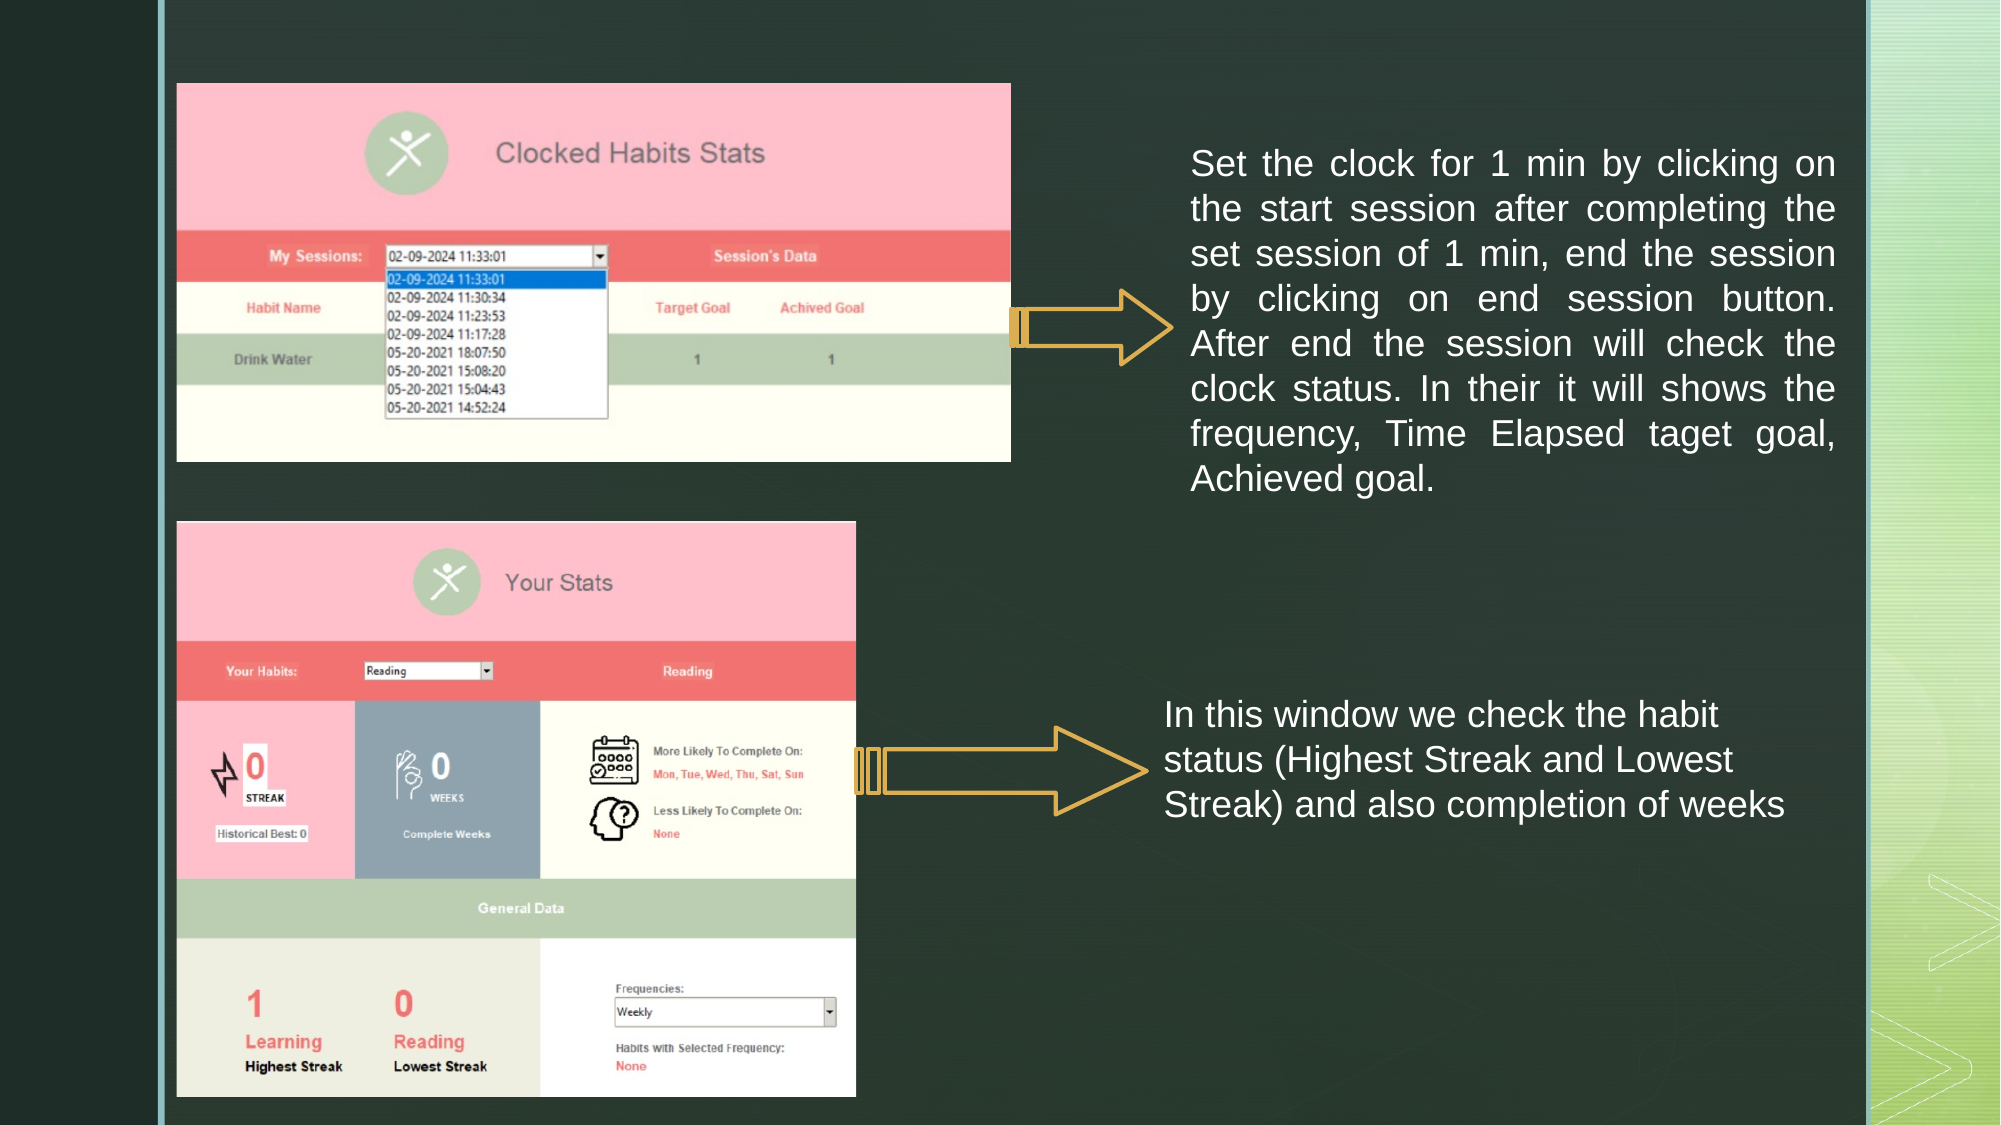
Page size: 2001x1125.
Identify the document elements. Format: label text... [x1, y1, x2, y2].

text_box [867, 749, 880, 793]
text_box In this window we check the habit status (Highest Streak and Lowest Streak) and also completion of weeks [1148, 683, 1803, 833]
text_box [1026, 290, 1172, 365]
picture [1871, 0, 2001, 1125]
text_box [884, 727, 1147, 815]
text_box [857, 749, 863, 793]
text_box Set the clock for 1 min by clicking on the start session after completing the set session of 1 min, end the session by clicking on end session button. After end the session will check the clock status. In their it will shows the frequency, Time Elapsed taget goal, Achieved goal. [1175, 131, 1852, 507]
text_box [1017, 308, 1024, 346]
picture [176, 521, 857, 1097]
picture [176, 83, 1012, 462]
